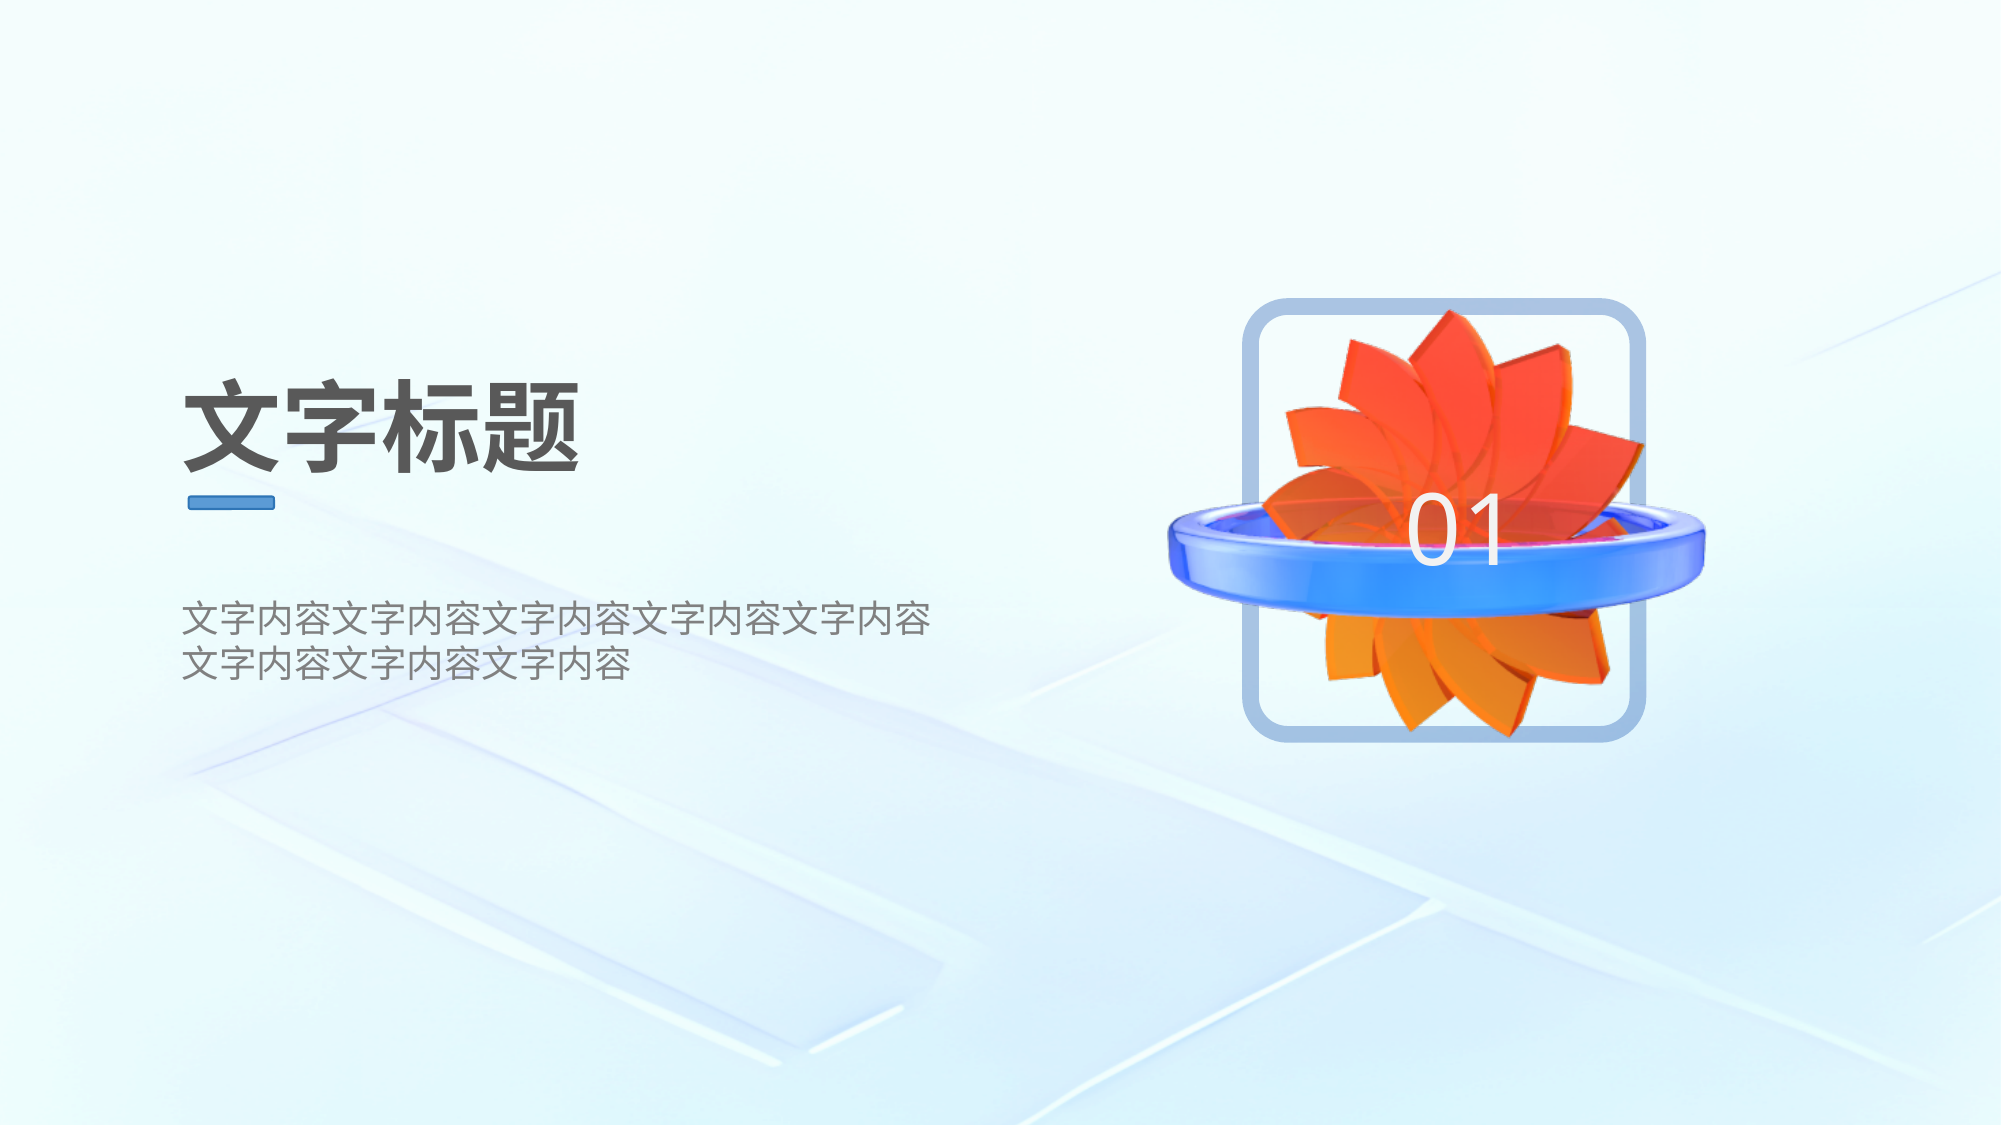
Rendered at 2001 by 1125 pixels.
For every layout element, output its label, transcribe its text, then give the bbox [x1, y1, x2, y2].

text_box 01 [1390, 457, 1542, 593]
text_box 文字标题 [167, 356, 834, 492]
text_box 文字内容文字内容文字内容文字内容文字内容文字内容文字内容文字内容 [166, 587, 972, 696]
picture [1143, 240, 1744, 841]
text_box [187, 495, 276, 511]
